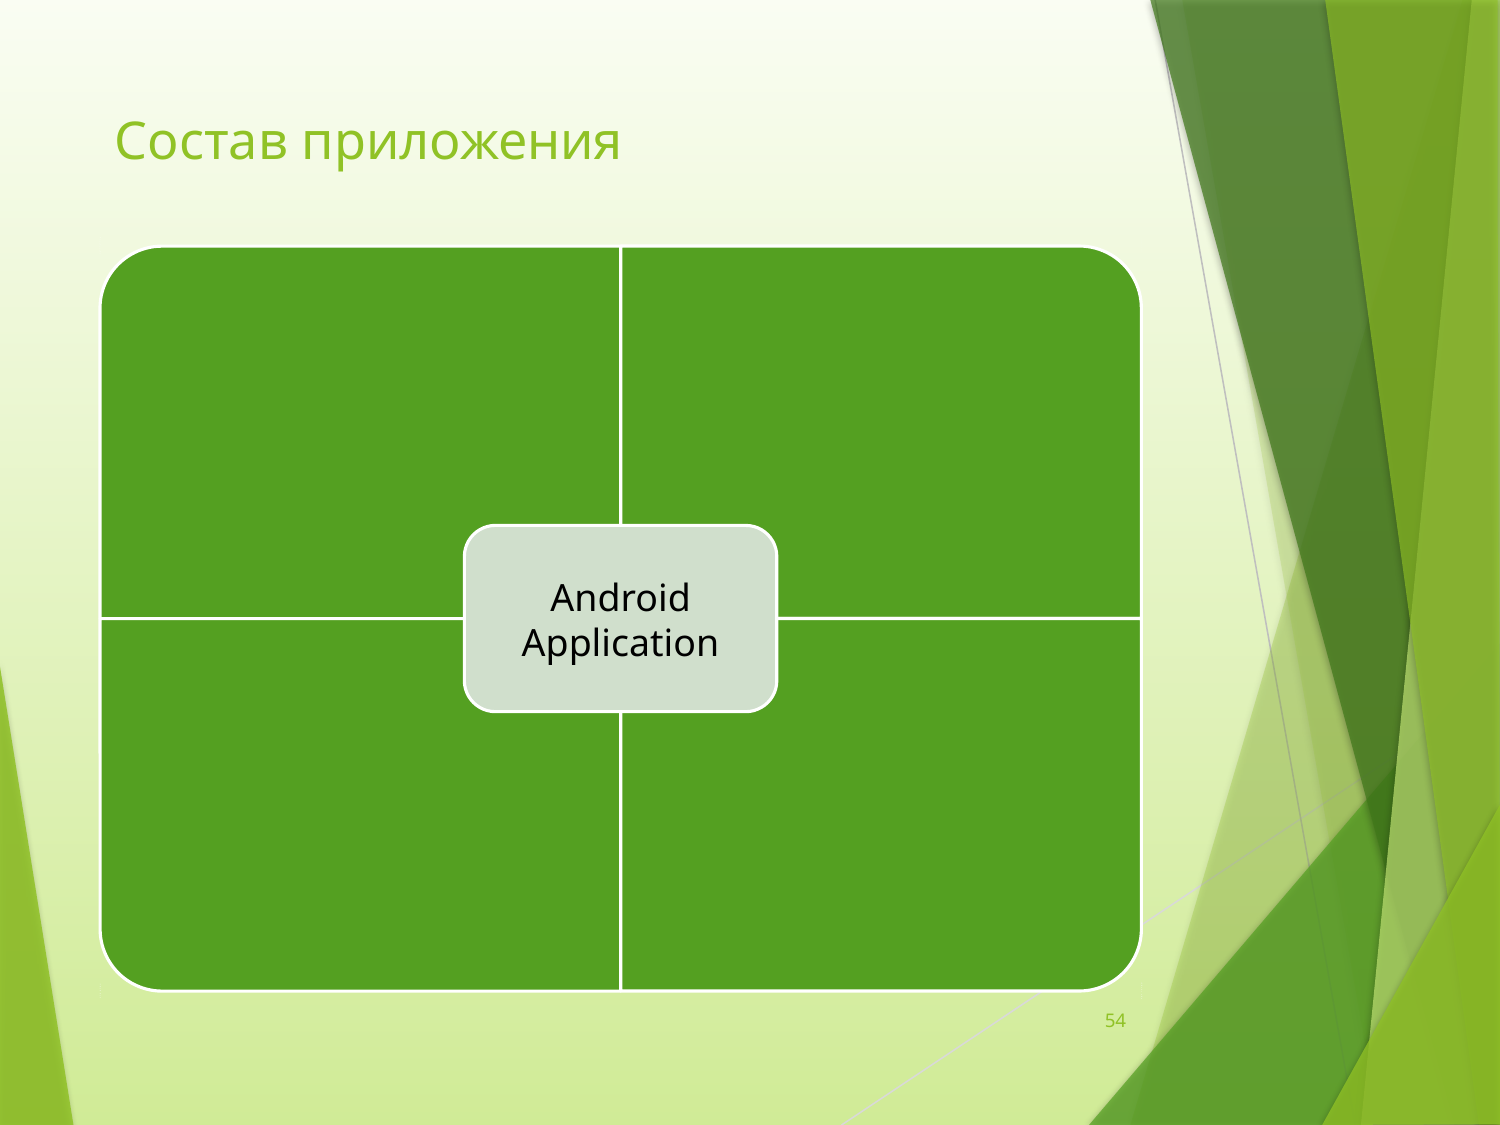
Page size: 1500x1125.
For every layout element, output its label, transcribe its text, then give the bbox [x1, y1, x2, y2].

title Состав приложения [99, 99, 1142, 211]
slide_number 54 [1057, 998, 1142, 1051]
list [99, 245, 1142, 992]
